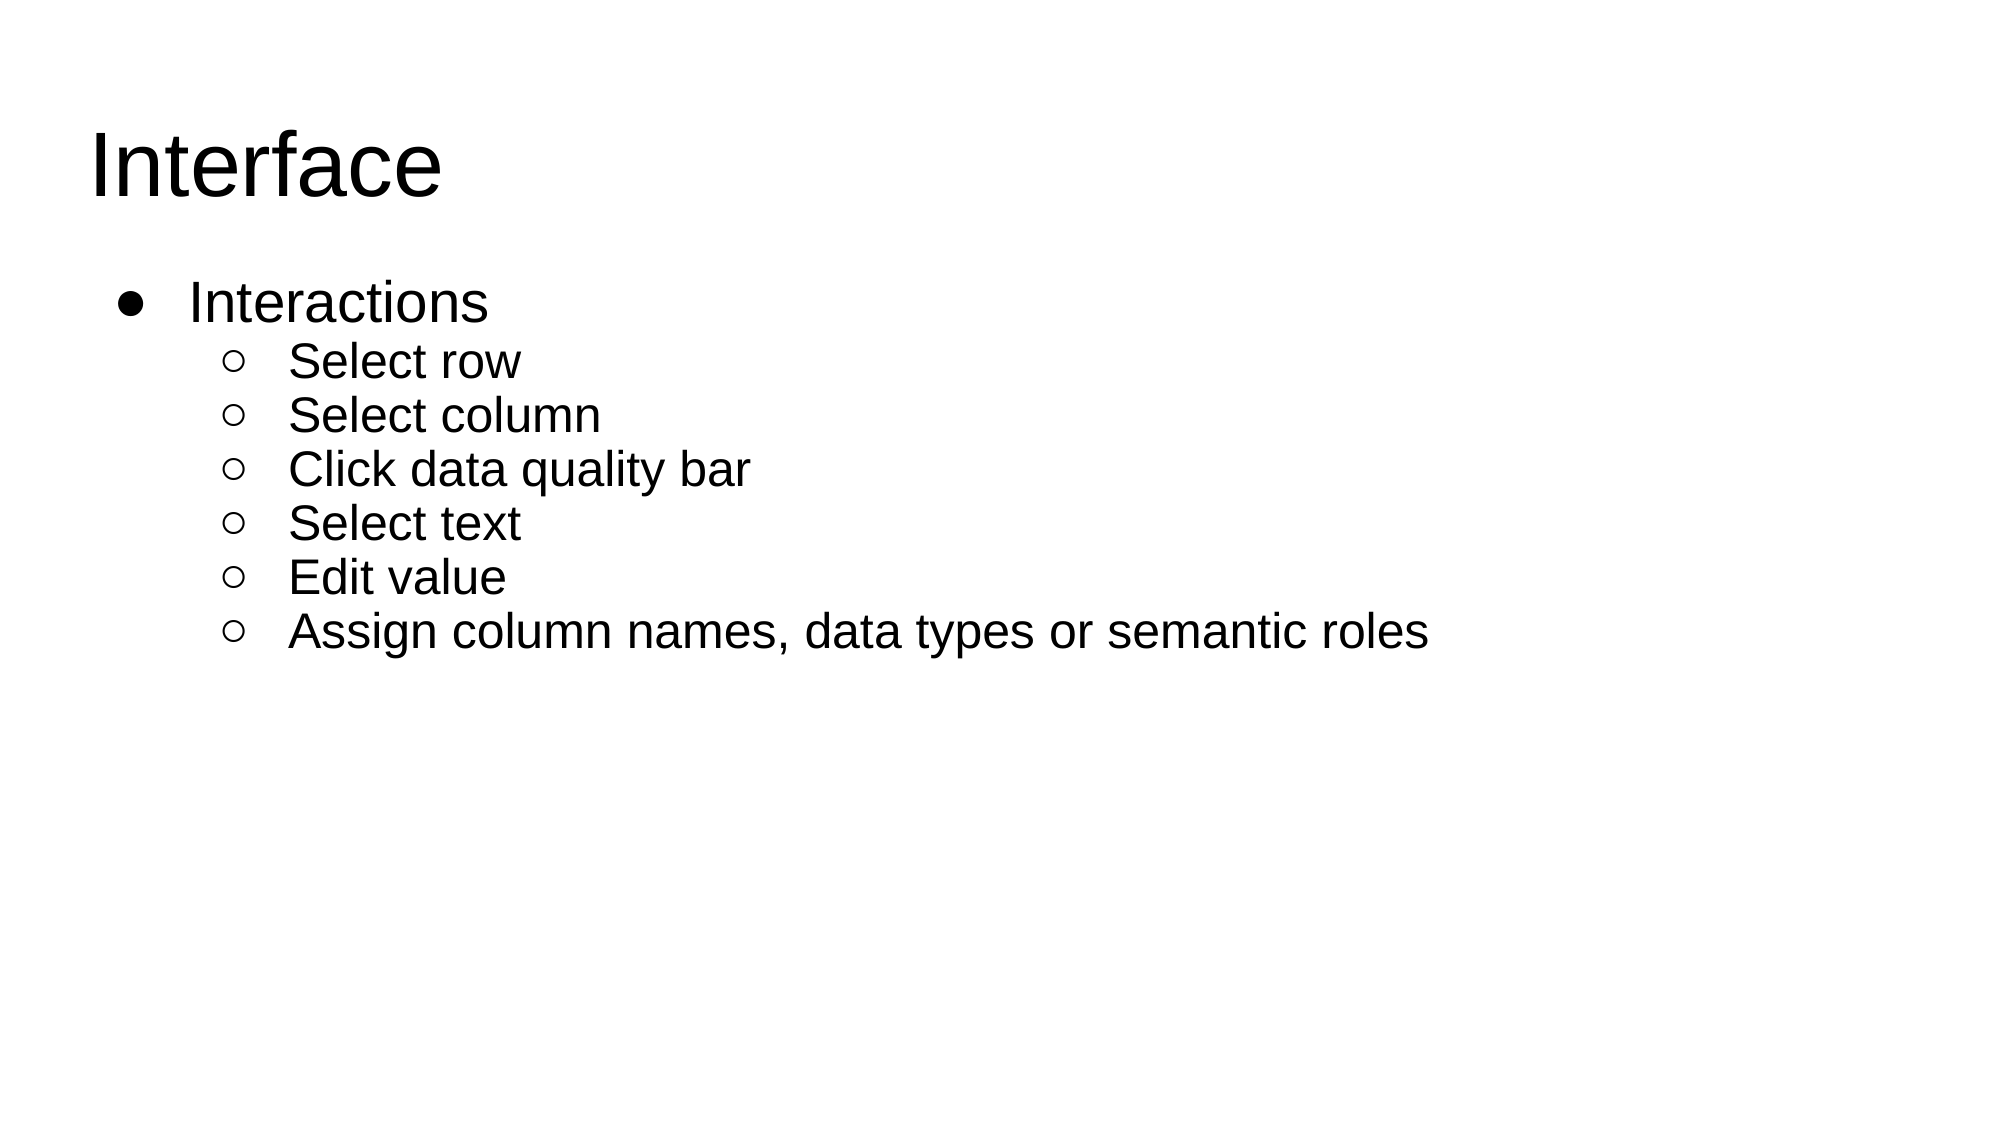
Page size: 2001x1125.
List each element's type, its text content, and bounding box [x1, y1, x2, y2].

title Interface [68, 97, 1932, 223]
list Interactions Select row Select column Click data quality bar Select text Edit value Assign column names, data types or semantic roles [68, 252, 1932, 1000]
